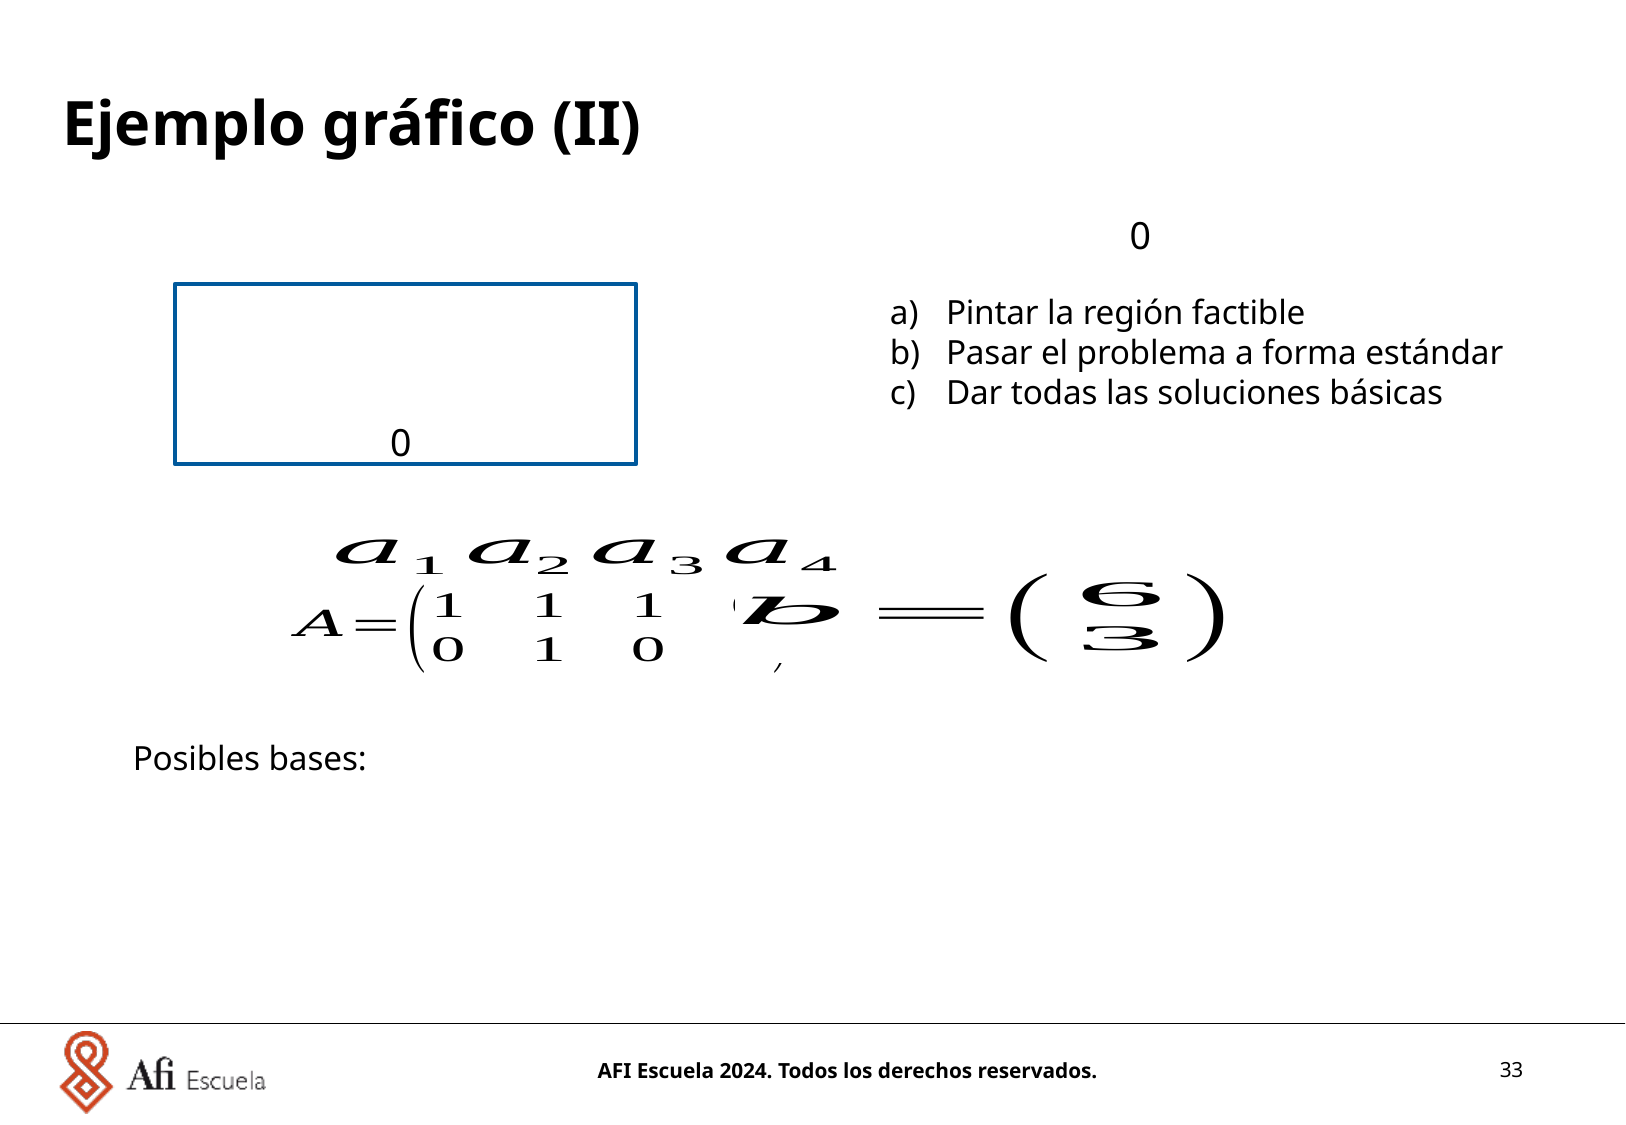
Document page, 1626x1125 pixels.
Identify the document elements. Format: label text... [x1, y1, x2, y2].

picture [59, 1031, 266, 1114]
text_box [287, 524, 838, 675]
list Ejemplo gráfico (II) [47, 76, 1415, 172]
slide_number 33 [1367, 1049, 1539, 1092]
text_box Pintar la región factible Pasar el problema a forma estándar Dar todas las soluciones básicas [874, 283, 1591, 464]
footer AFI Escuela 2024. Todos los derechos reservados. [507, 1043, 1188, 1098]
